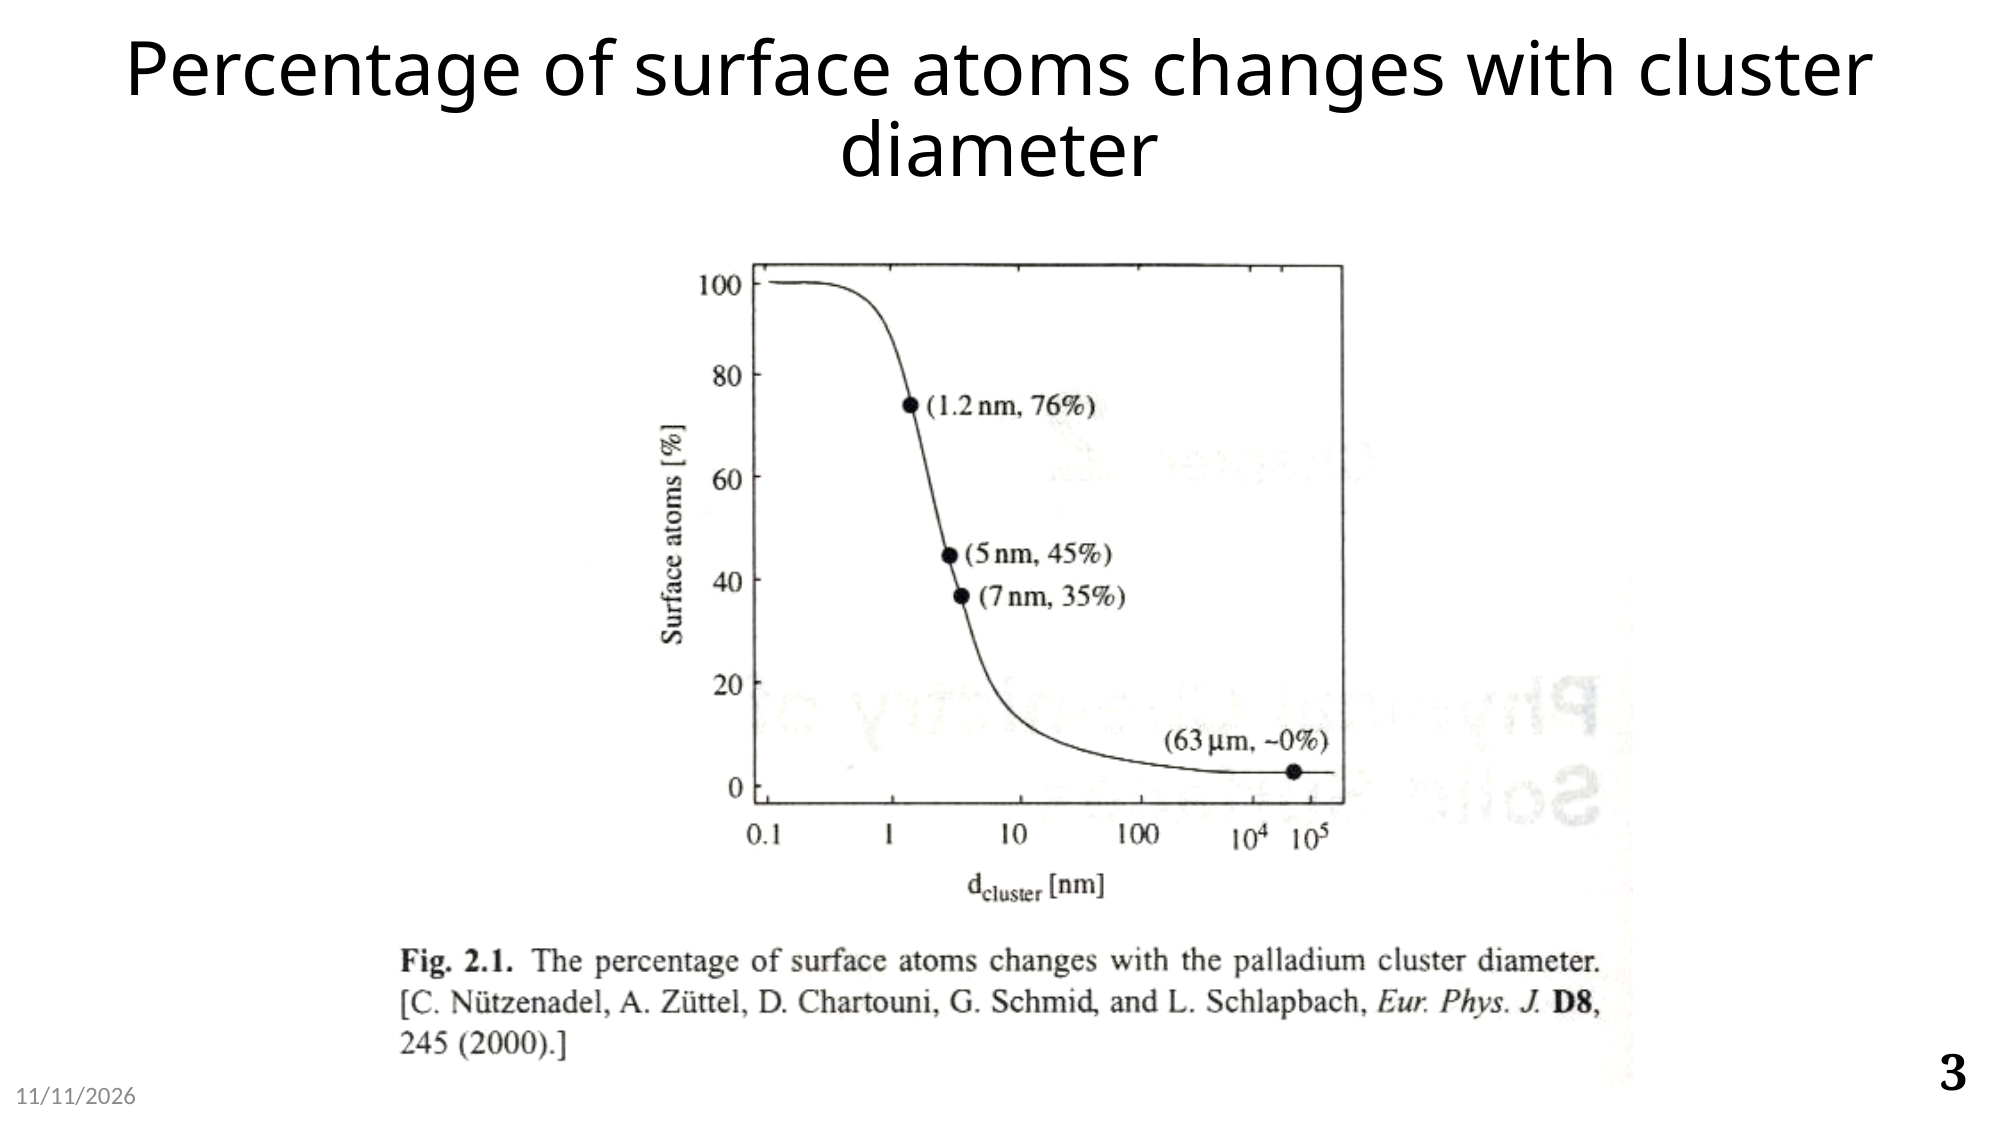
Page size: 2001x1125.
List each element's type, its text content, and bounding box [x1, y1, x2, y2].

picture [350, 219, 1633, 1088]
slide_number 3 [1910, 1044, 1983, 1105]
title Percentage of surface atoms changes with cluster diameter [0, 2, 2000, 220]
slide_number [0, 1065, 450, 1125]
